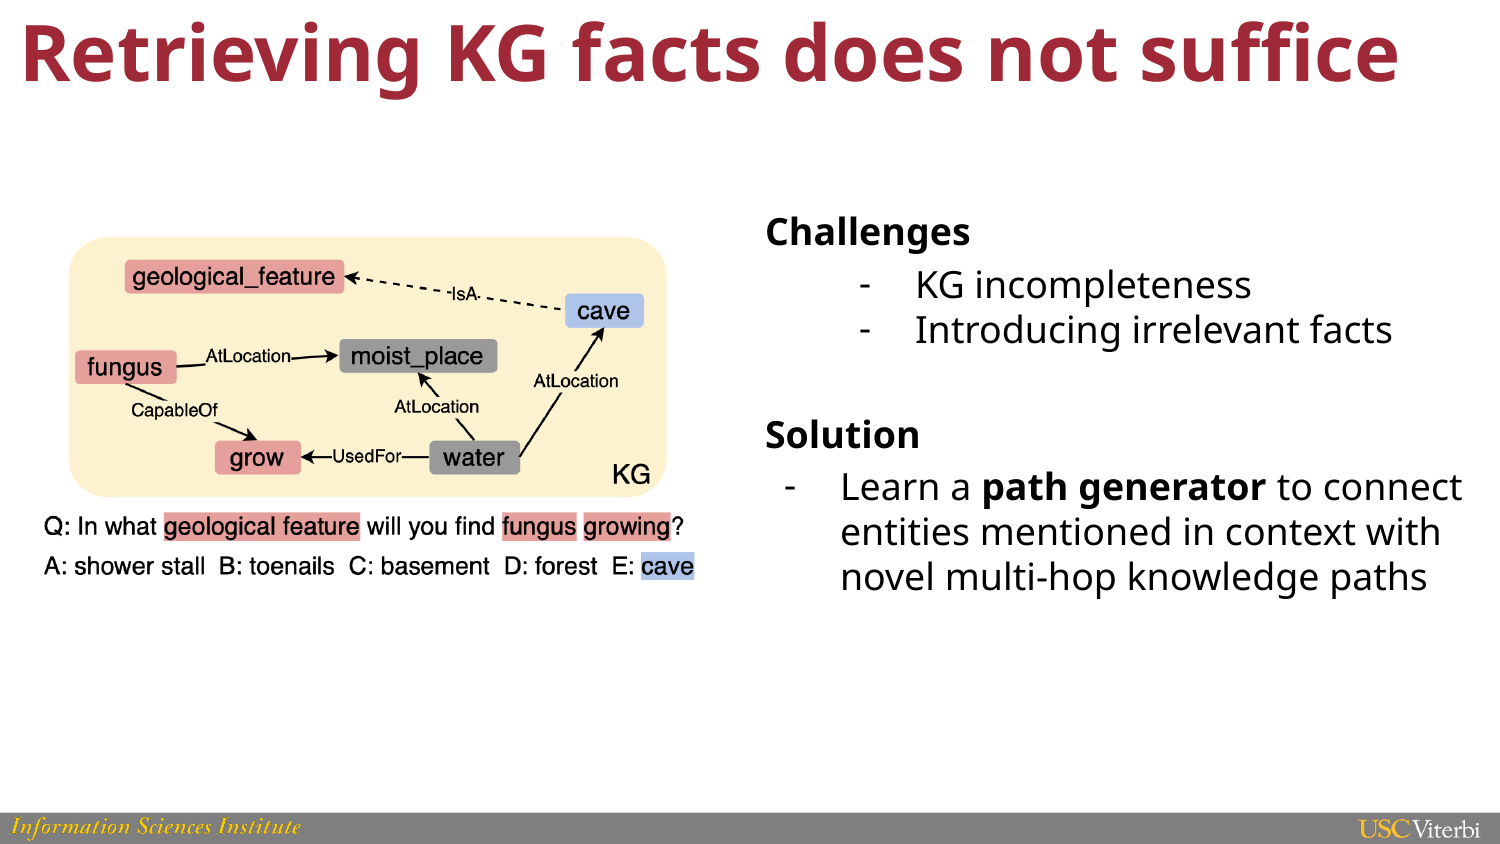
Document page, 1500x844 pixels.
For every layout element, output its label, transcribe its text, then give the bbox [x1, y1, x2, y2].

list Challenges KG incompleteness Introducing irrelevant facts Solution Learn a path generator to connect entities mentioned in context with novel multi-hop knowledge paths [750, 200, 1500, 789]
picture [1358, 819, 1495, 839]
picture [0, 200, 751, 612]
picture [9, 817, 301, 841]
title Retrieving KG facts does not suffice [4, 0, 1500, 141]
